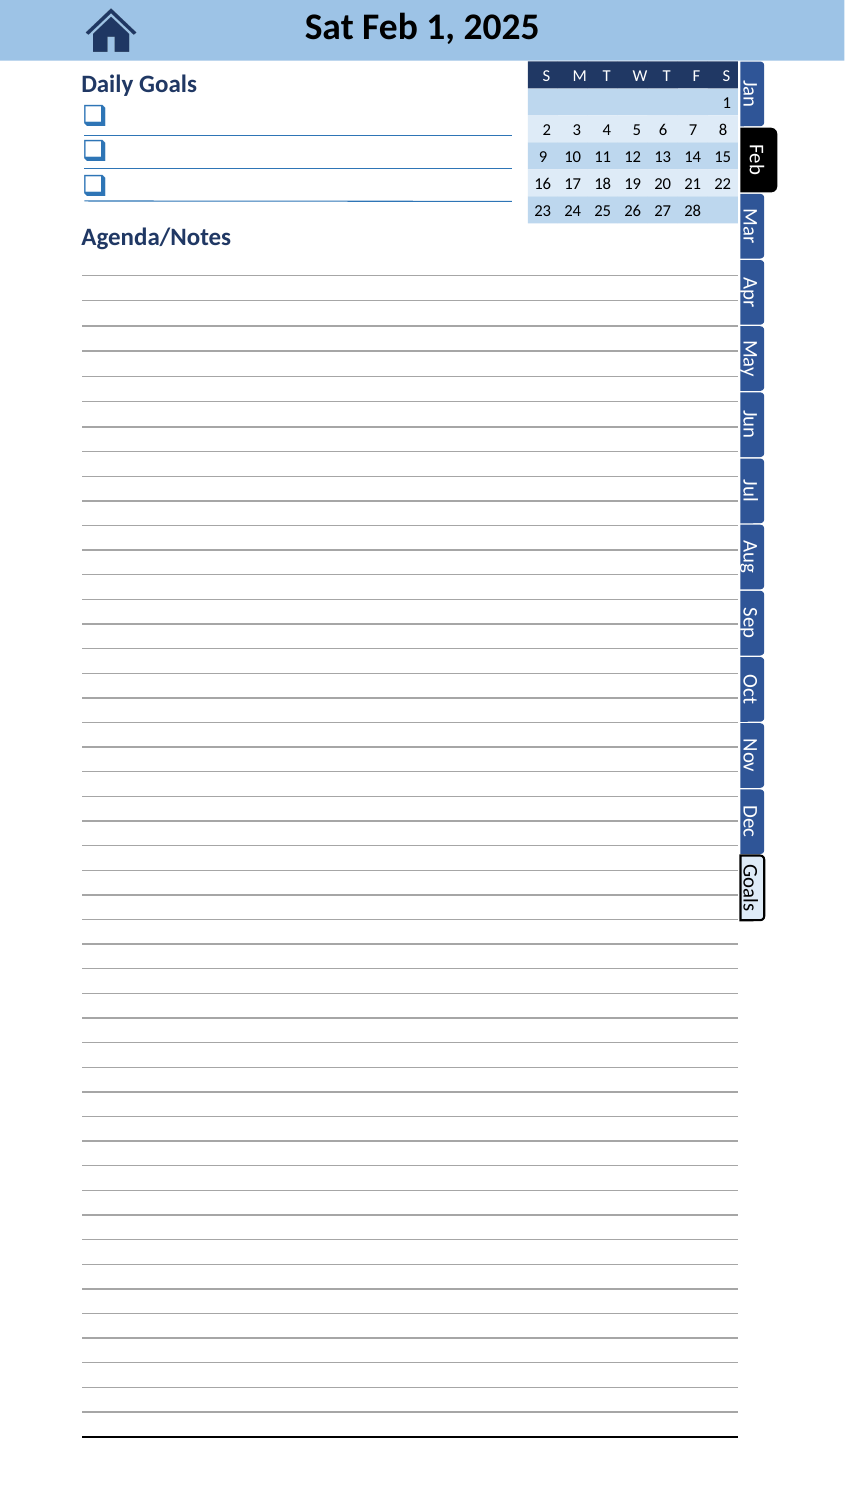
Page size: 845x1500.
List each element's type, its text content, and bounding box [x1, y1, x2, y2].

list Sat Feb 1, 2025 [190, 0, 655, 61]
picture [82, 1, 140, 59]
